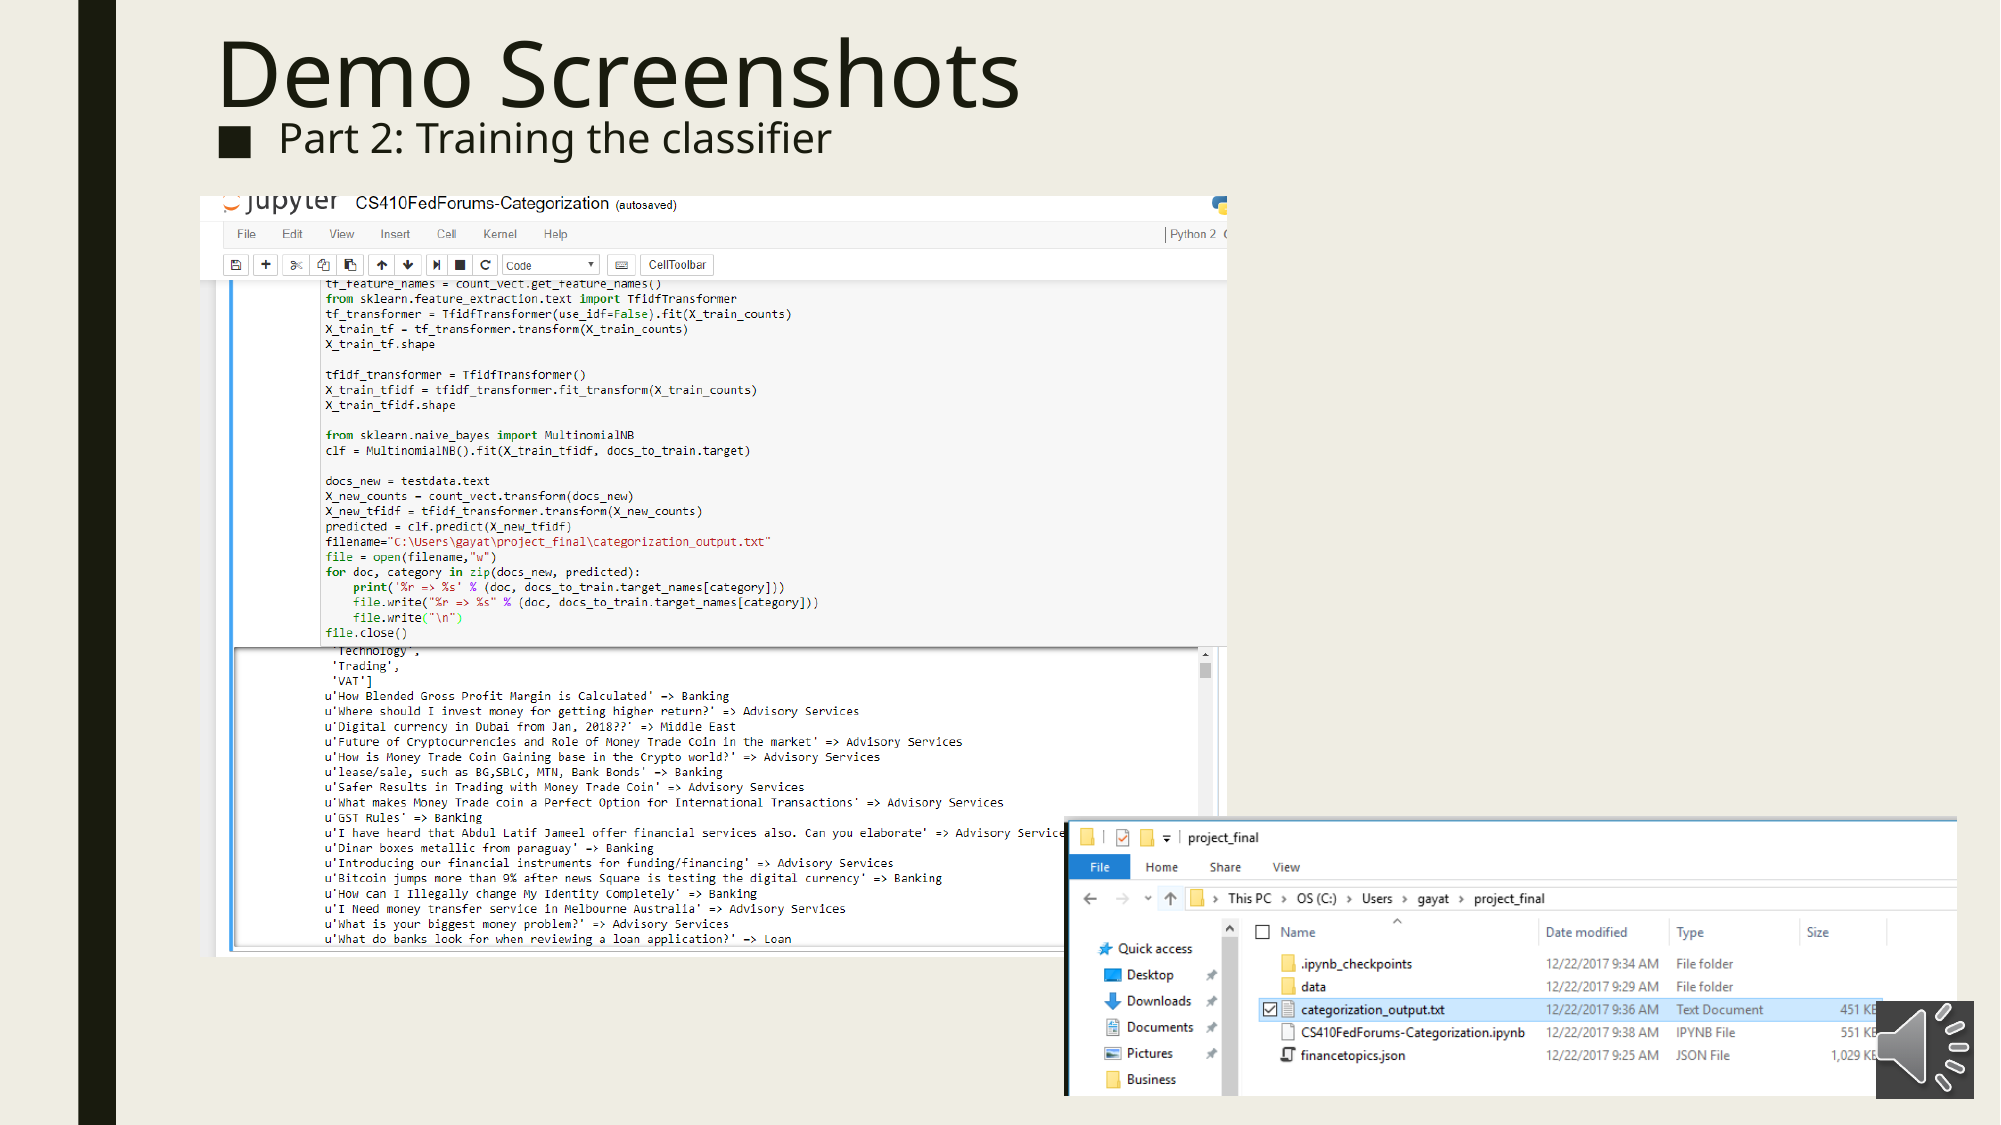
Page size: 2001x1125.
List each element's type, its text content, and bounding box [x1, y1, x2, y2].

picture [200, 196, 1975, 1100]
list Part 2: Training the classifier [200, 108, 1776, 696]
title Demo Screenshots [200, 21, 1776, 108]
